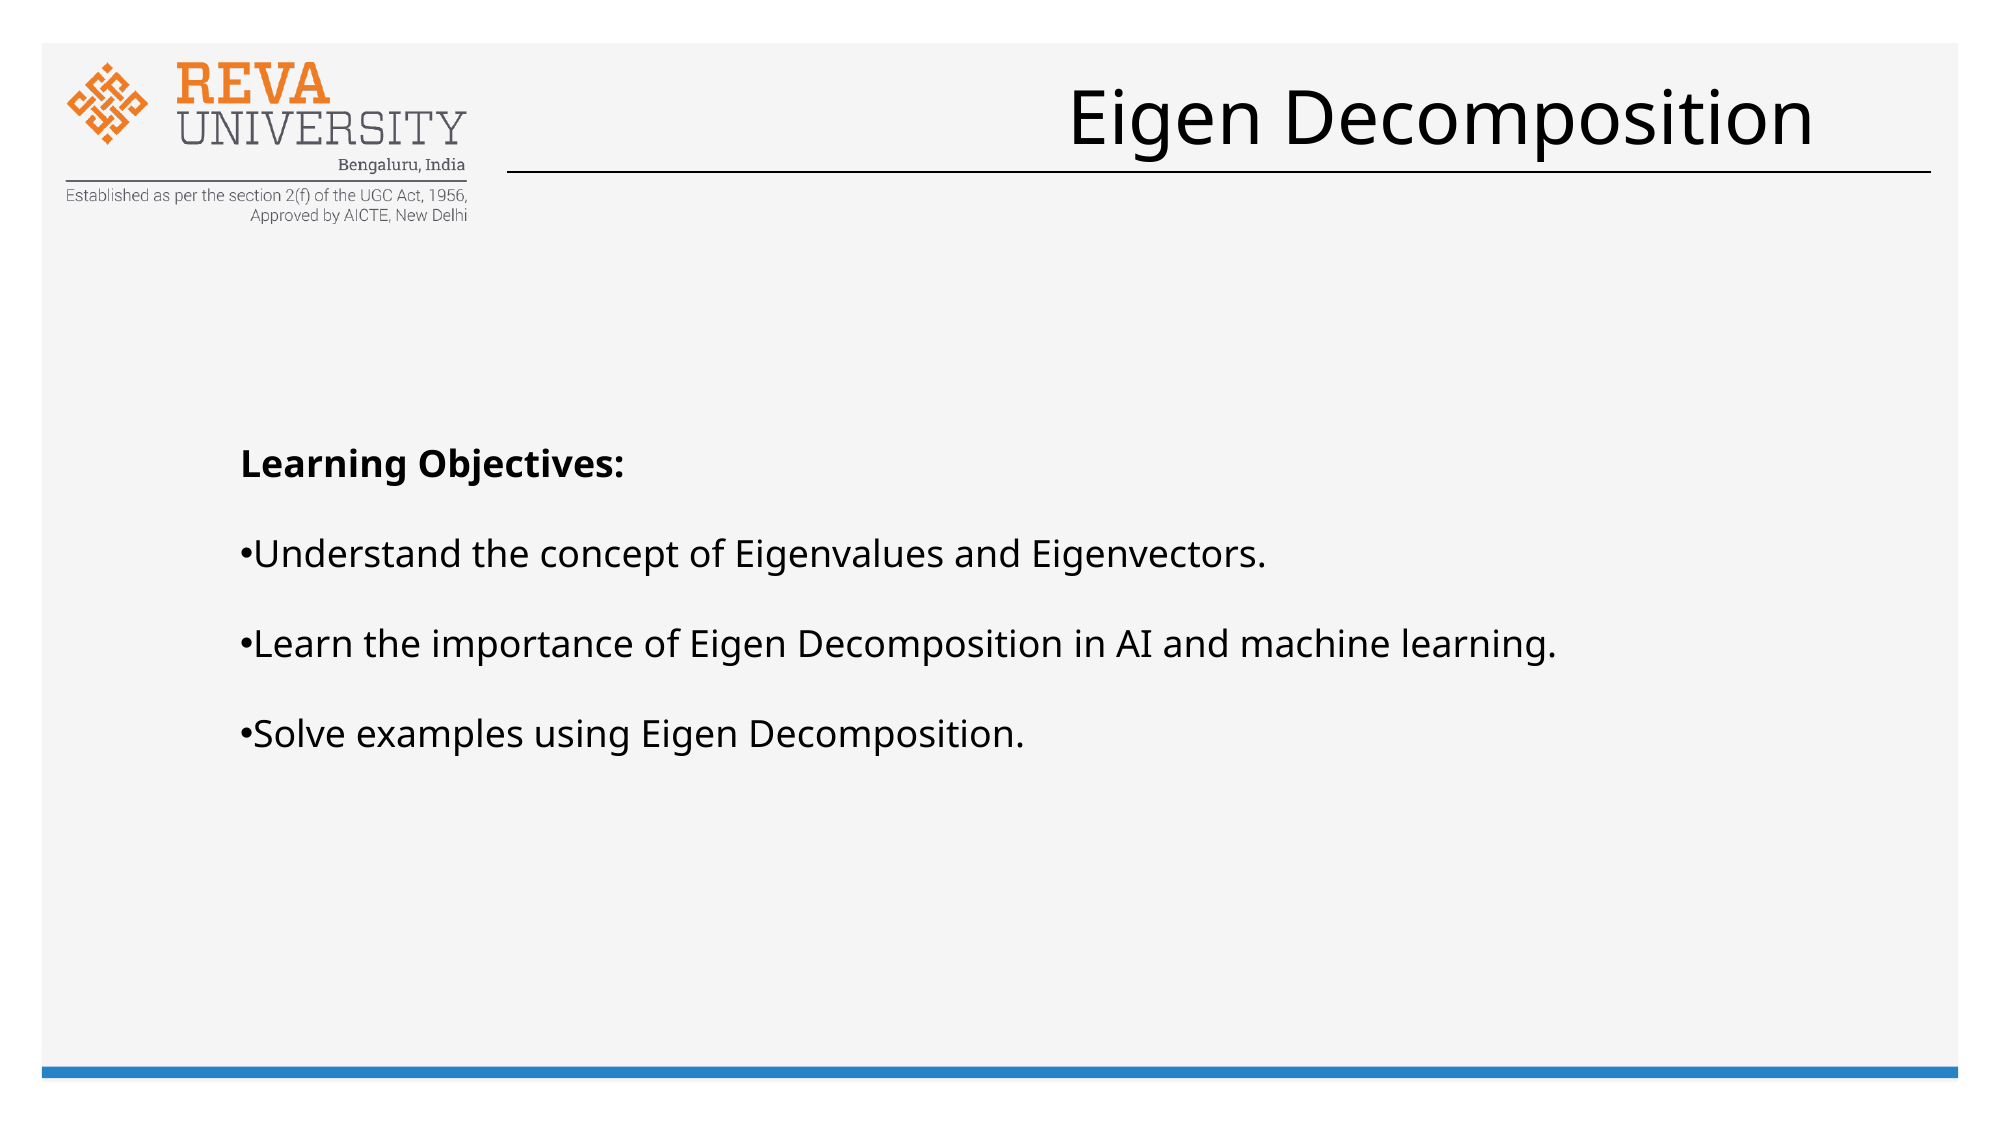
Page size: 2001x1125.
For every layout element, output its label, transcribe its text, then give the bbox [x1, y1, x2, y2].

text_box Learning Objectives: Understand the concept of Eigenvalues and Eigenvectors. Learn the importance of Eigen Decomposition in AI and machine learning. Solve examples using Eigen Decomposition. [225, 388, 1680, 763]
title Eigen Decomposition [822, 65, 1832, 175]
picture [65, 62, 467, 224]
